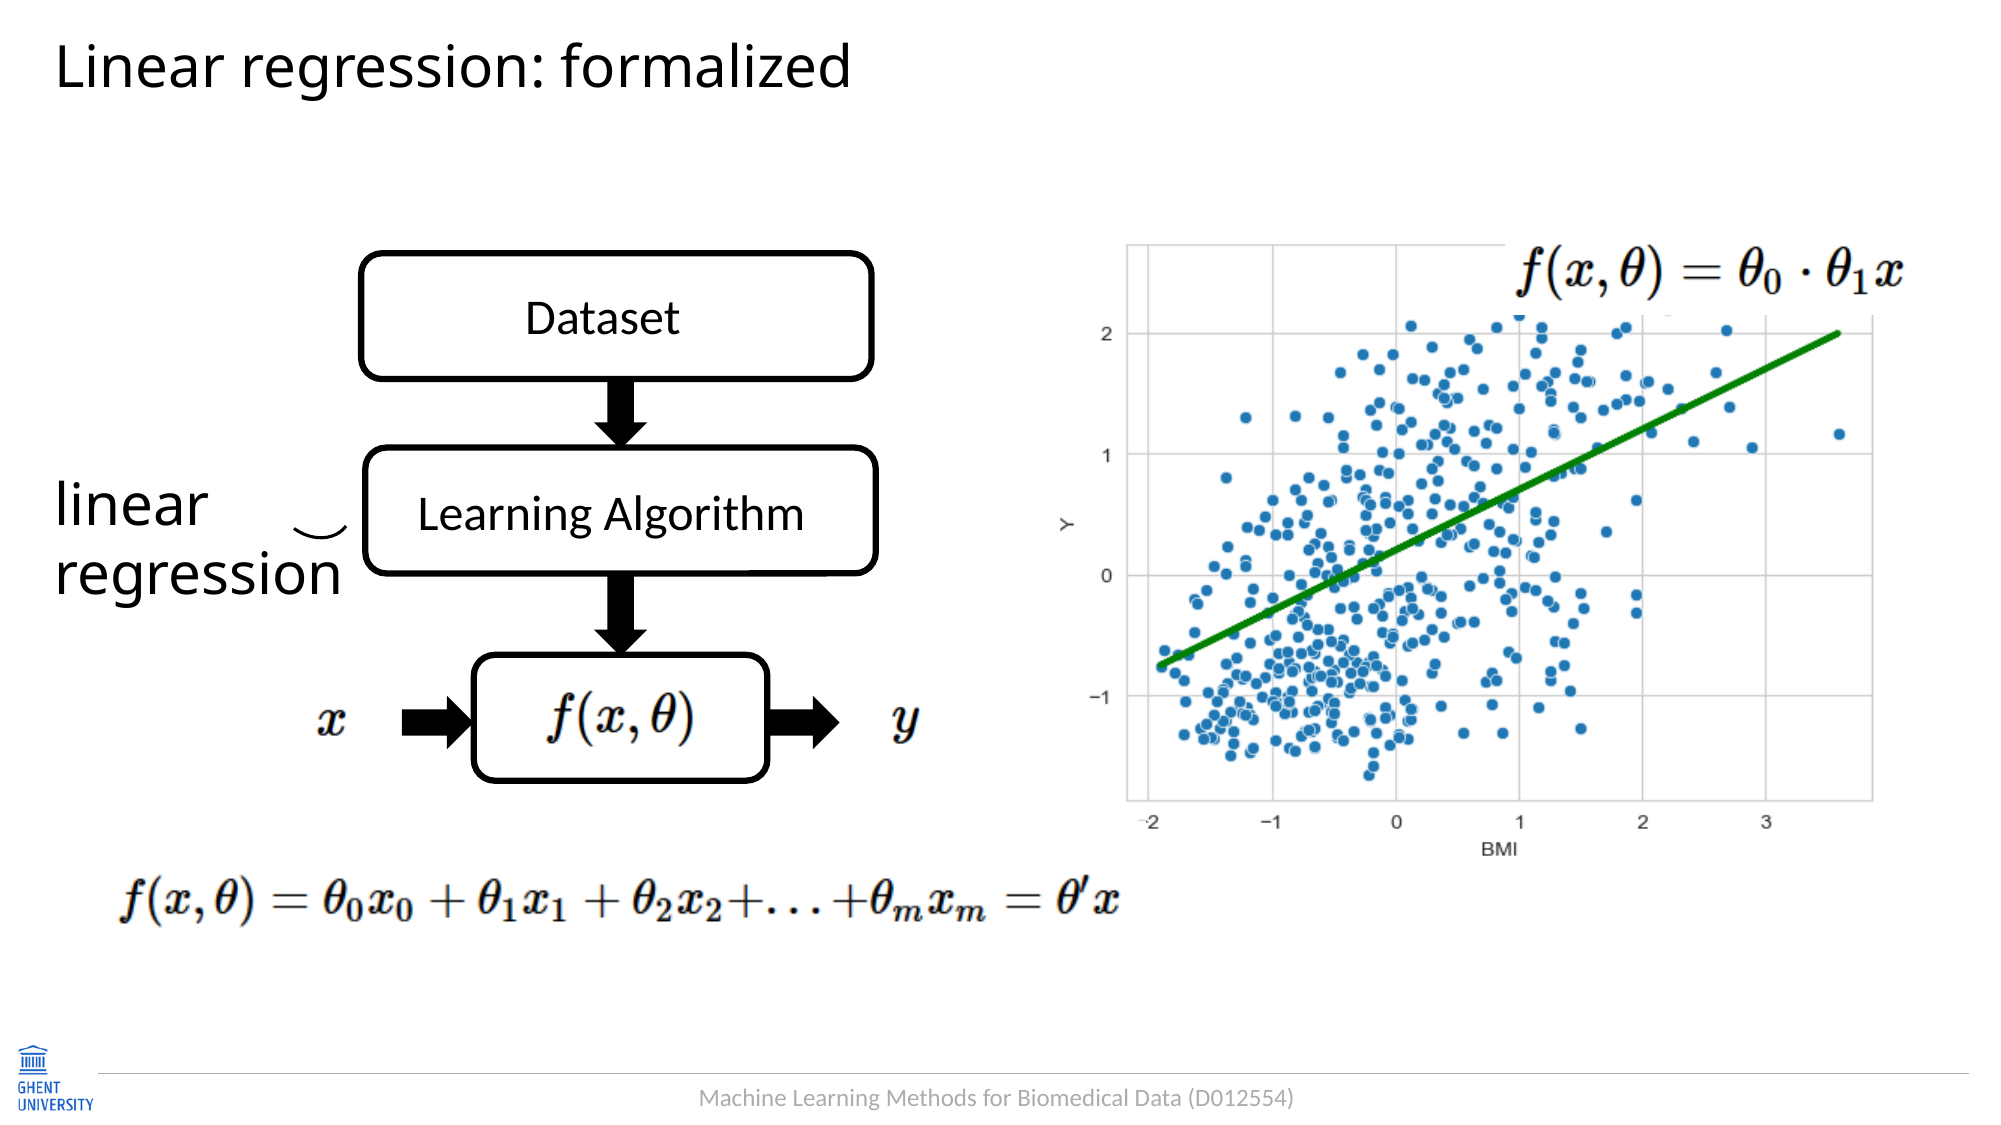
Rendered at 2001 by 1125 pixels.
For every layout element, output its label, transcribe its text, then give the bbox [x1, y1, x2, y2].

text_box [593, 377, 648, 449]
picture [295, 688, 366, 747]
text_box Machine Learning Methods for Biomedical Data (D012554) [10, 1074, 1990, 1120]
picture [10, 1031, 101, 1118]
text_box [360, 252, 873, 381]
picture [531, 666, 710, 769]
text_box [593, 572, 648, 657]
text_box Linear regression: formalized [39, 21, 1967, 107]
text_box linear regression [39, 459, 374, 614]
text_box [366, 446, 877, 575]
text_box [401, 695, 474, 750]
text_box [293, 502, 347, 539]
text_box [767, 695, 840, 750]
picture [86, 231, 1923, 951]
picture [880, 690, 935, 755]
text_box [472, 653, 769, 782]
